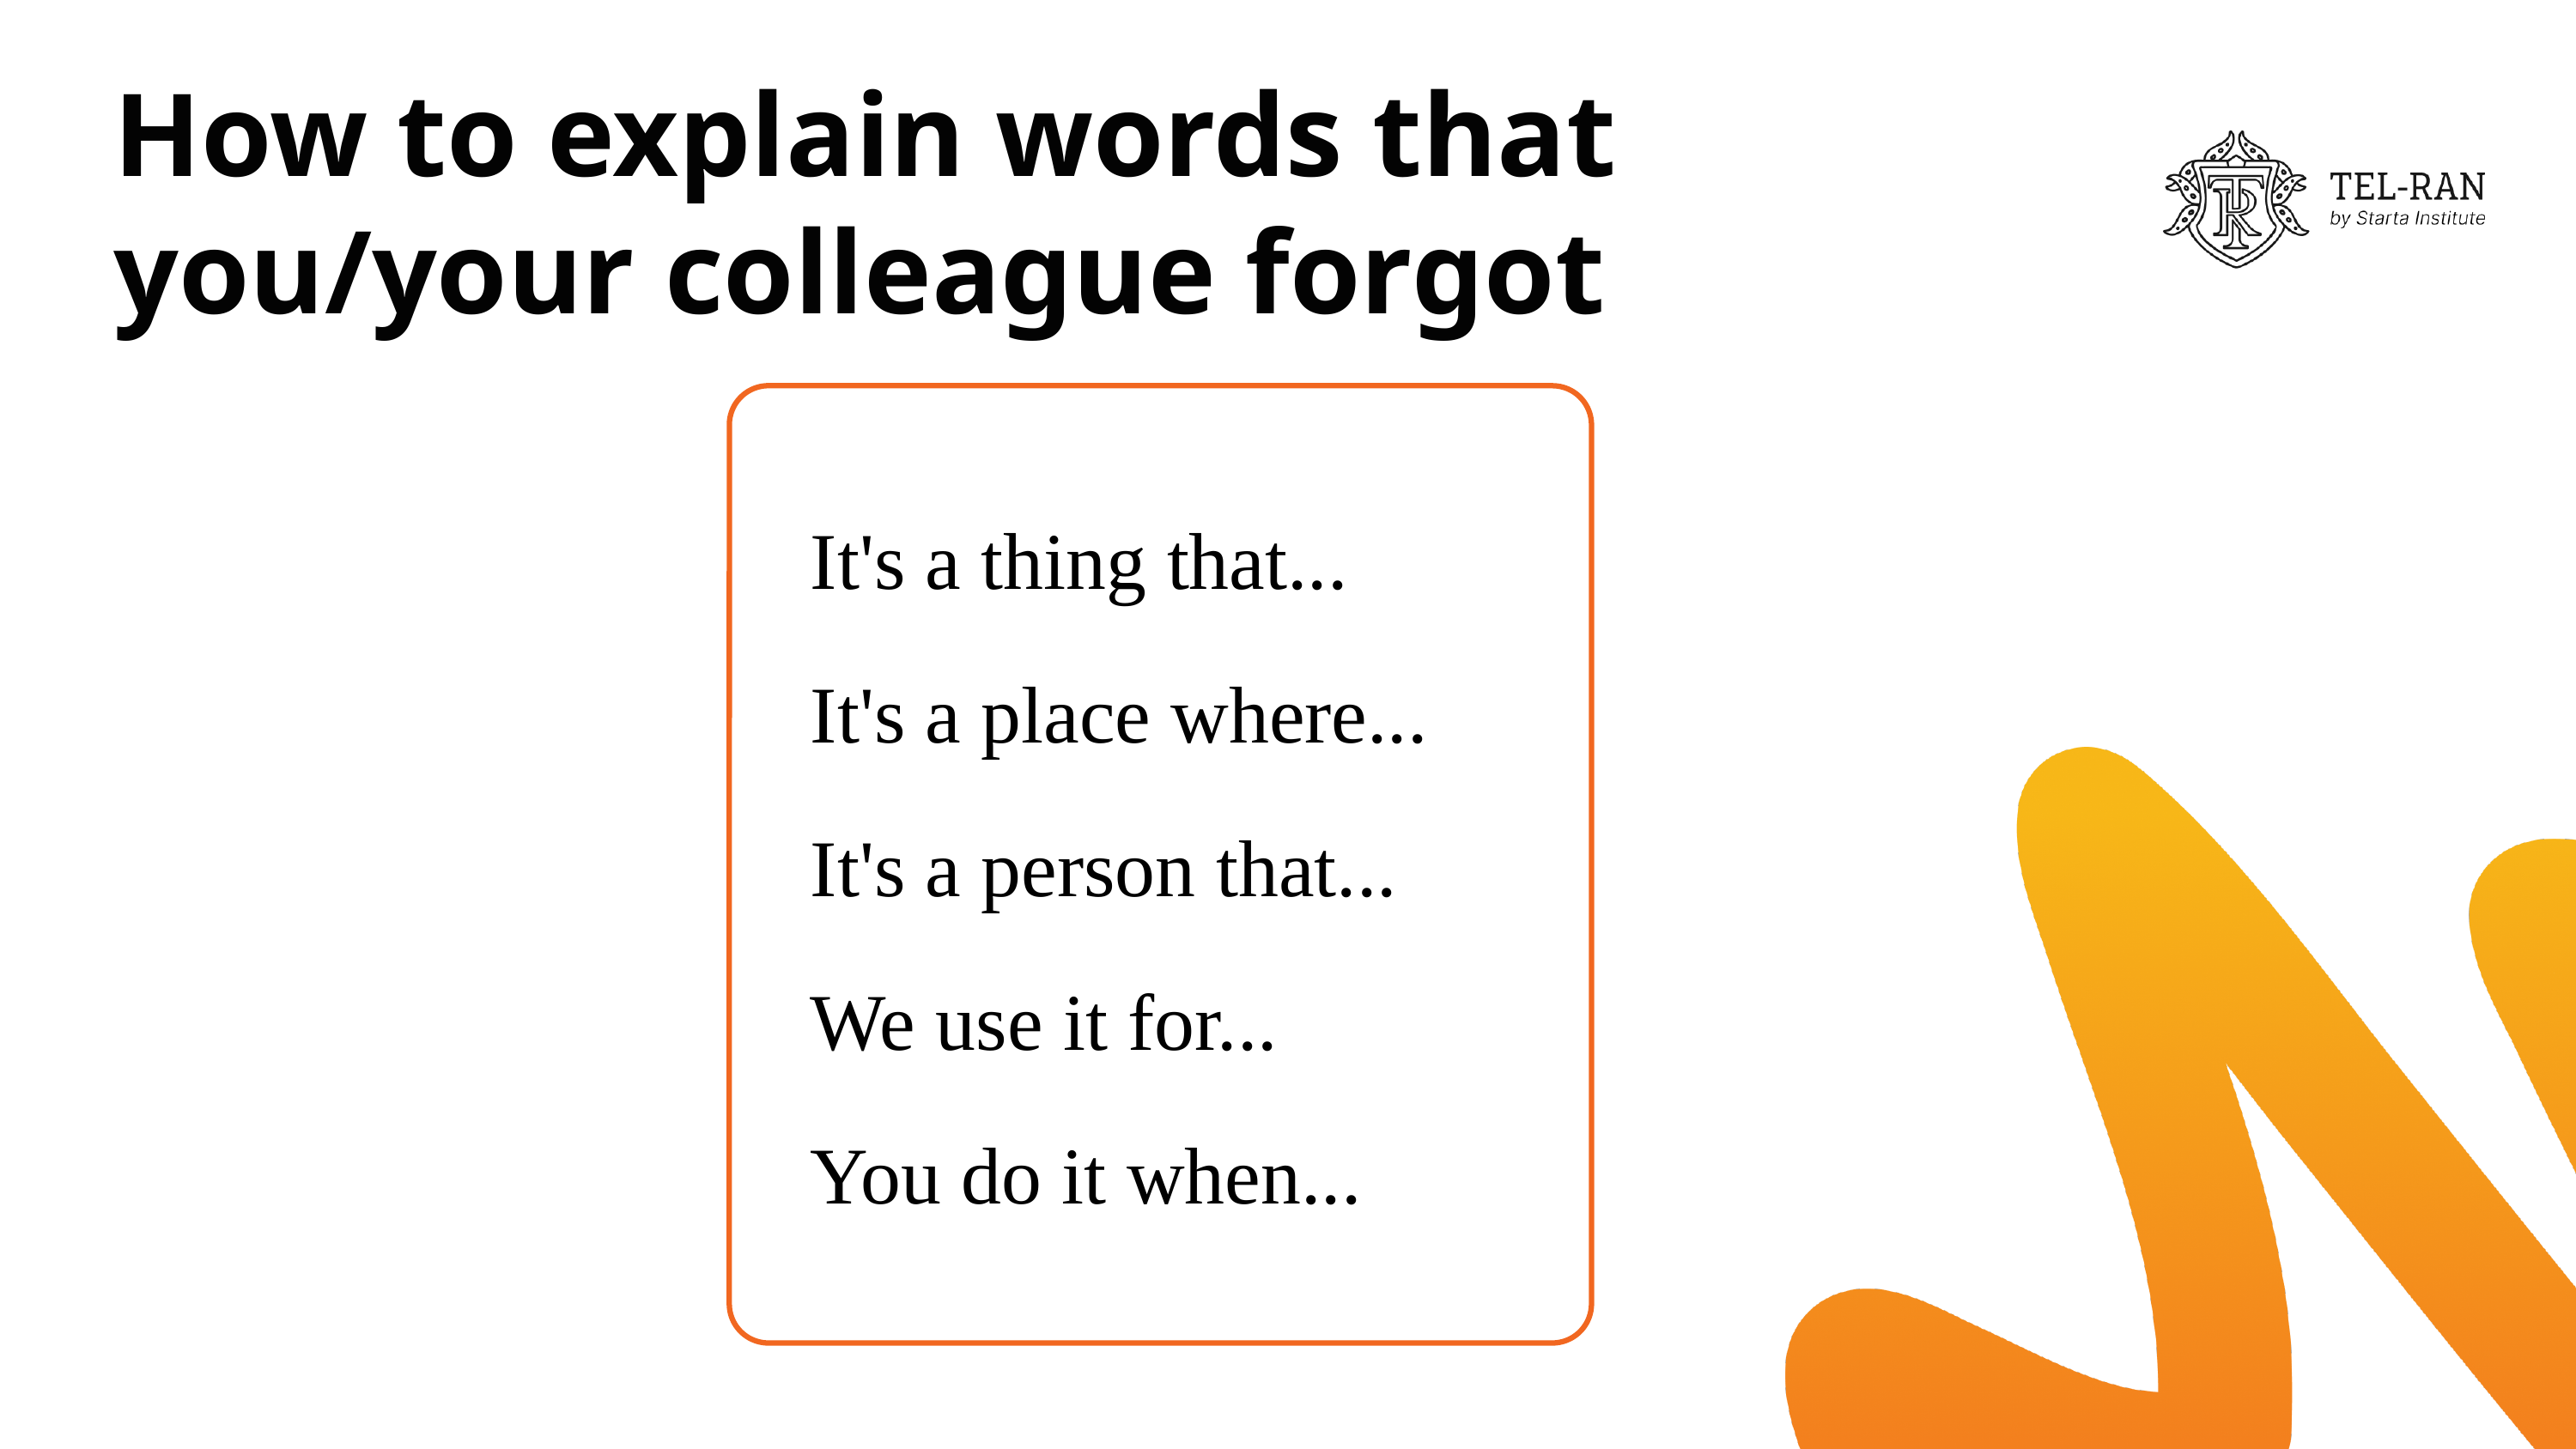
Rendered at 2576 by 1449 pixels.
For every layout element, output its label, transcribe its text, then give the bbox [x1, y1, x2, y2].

picture [1620, 746, 2576, 1449]
text_box [729, 385, 1592, 1343]
picture [2163, 130, 2485, 269]
text_box How to explain words that you/your colleague forgot [113, 62, 2127, 337]
text_box It's a thing that... It's a place where... It's a person that... We use it for... You do it when... [810, 508, 1431, 1221]
